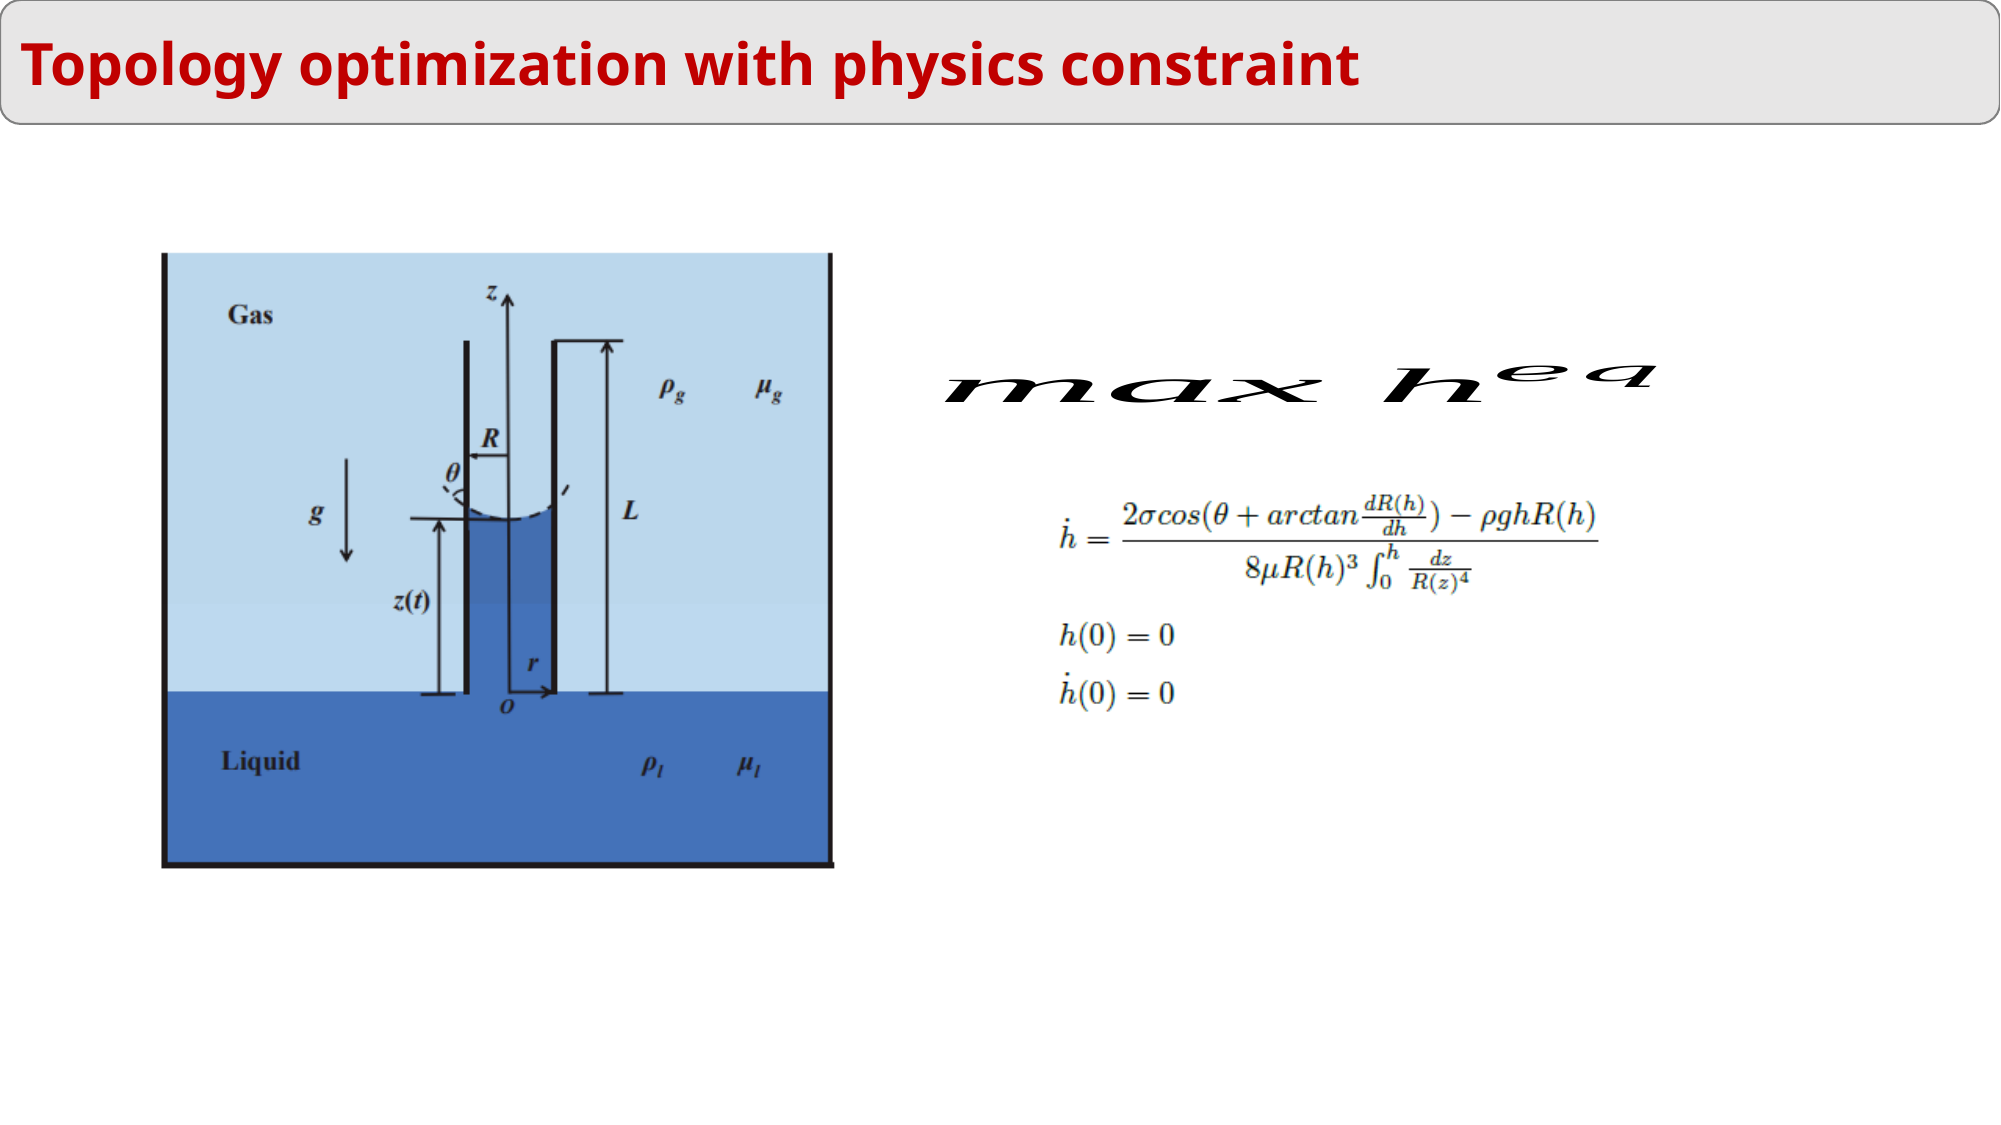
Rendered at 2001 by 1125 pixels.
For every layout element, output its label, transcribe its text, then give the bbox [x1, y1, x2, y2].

picture [999, 476, 1666, 726]
picture [132, 236, 858, 889]
text_box Topology optimization with physics constraint [0, 0, 2000, 125]
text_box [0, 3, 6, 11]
